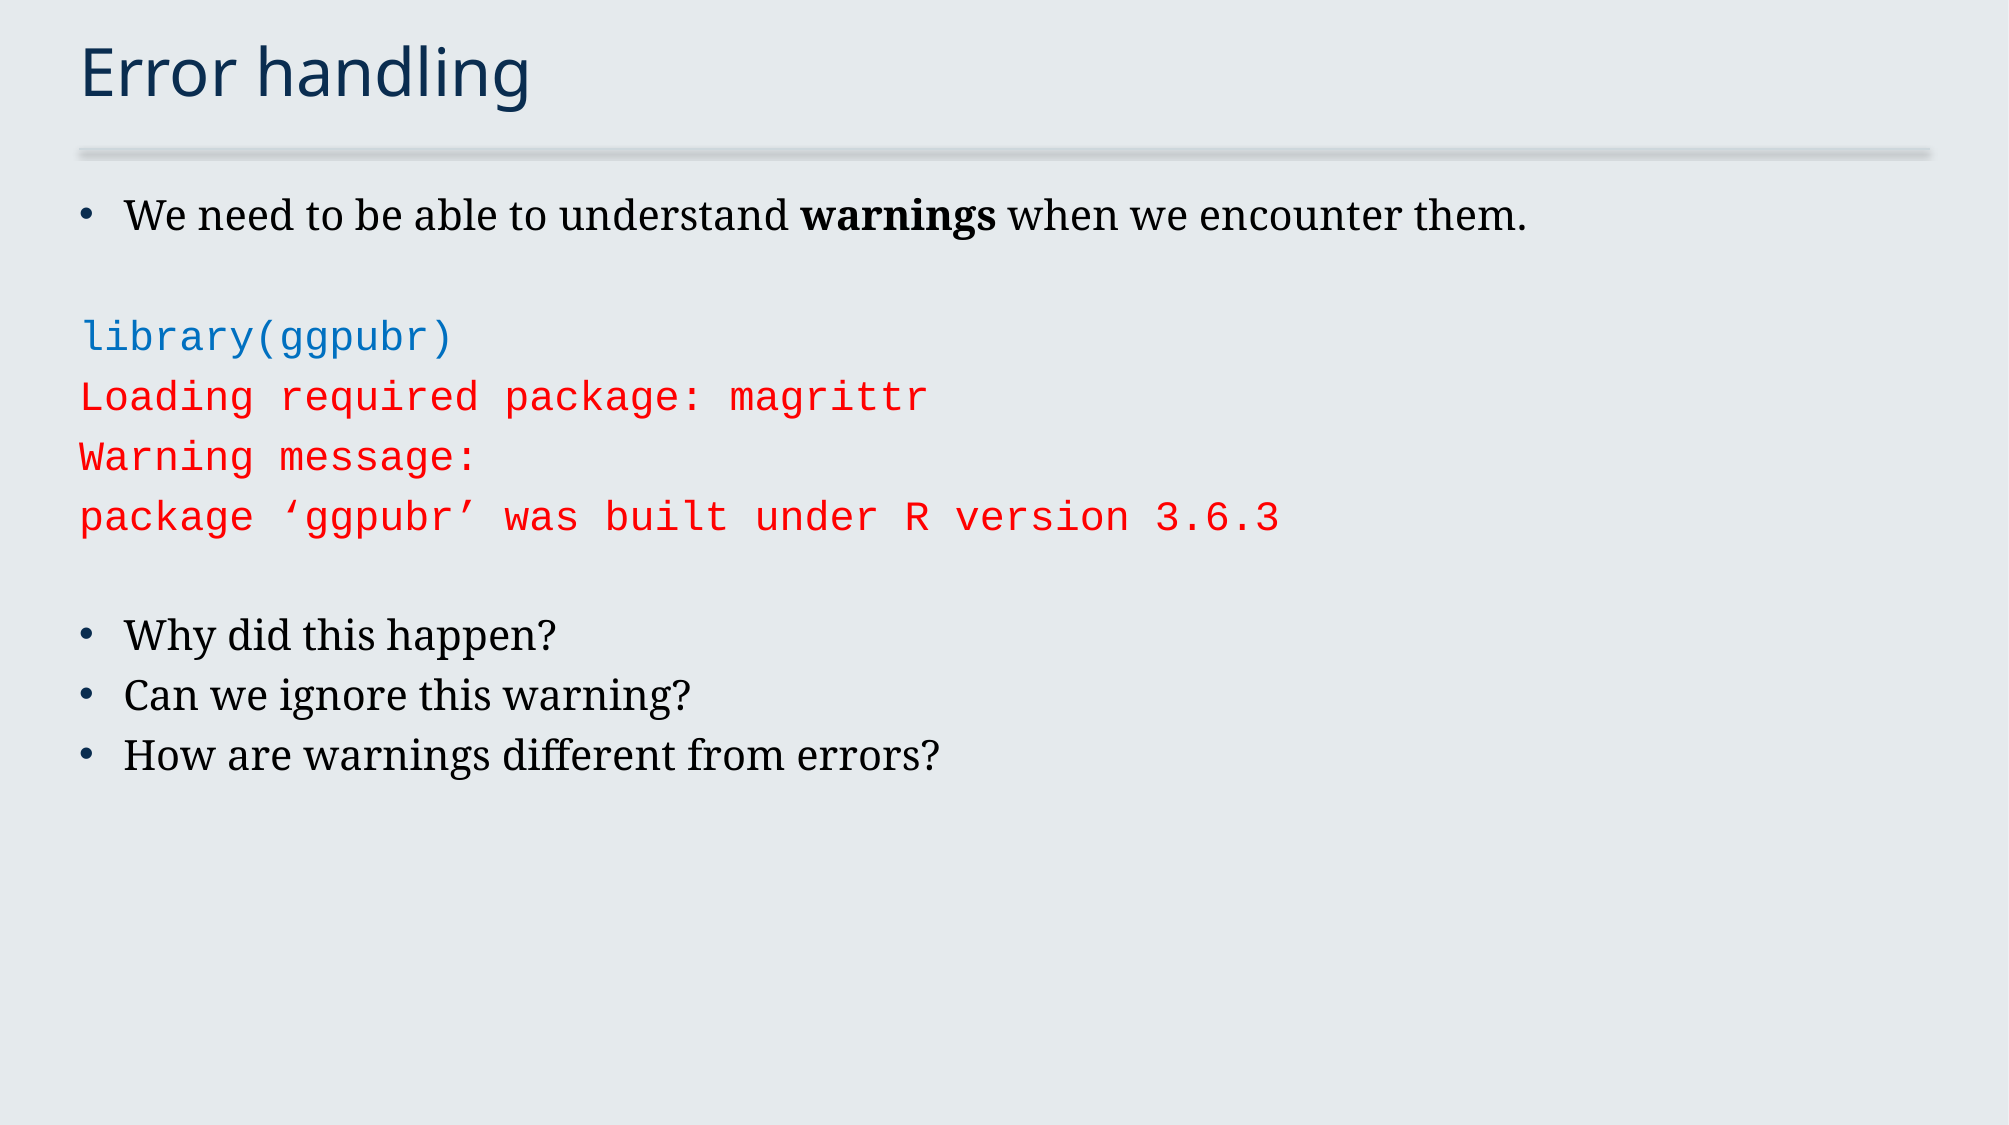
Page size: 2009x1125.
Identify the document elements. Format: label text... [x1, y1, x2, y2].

list We need to be able to understand warnings when we encounter them. library(ggpubr) Loading required package: magrittr Warning message: package ‘ggpubr’ was built under R version 3.6.3 Why did this happen? Can we ignore this warning? How are warnings different from errors? [79, 178, 1930, 976]
title Error handling [79, 29, 1930, 148]
